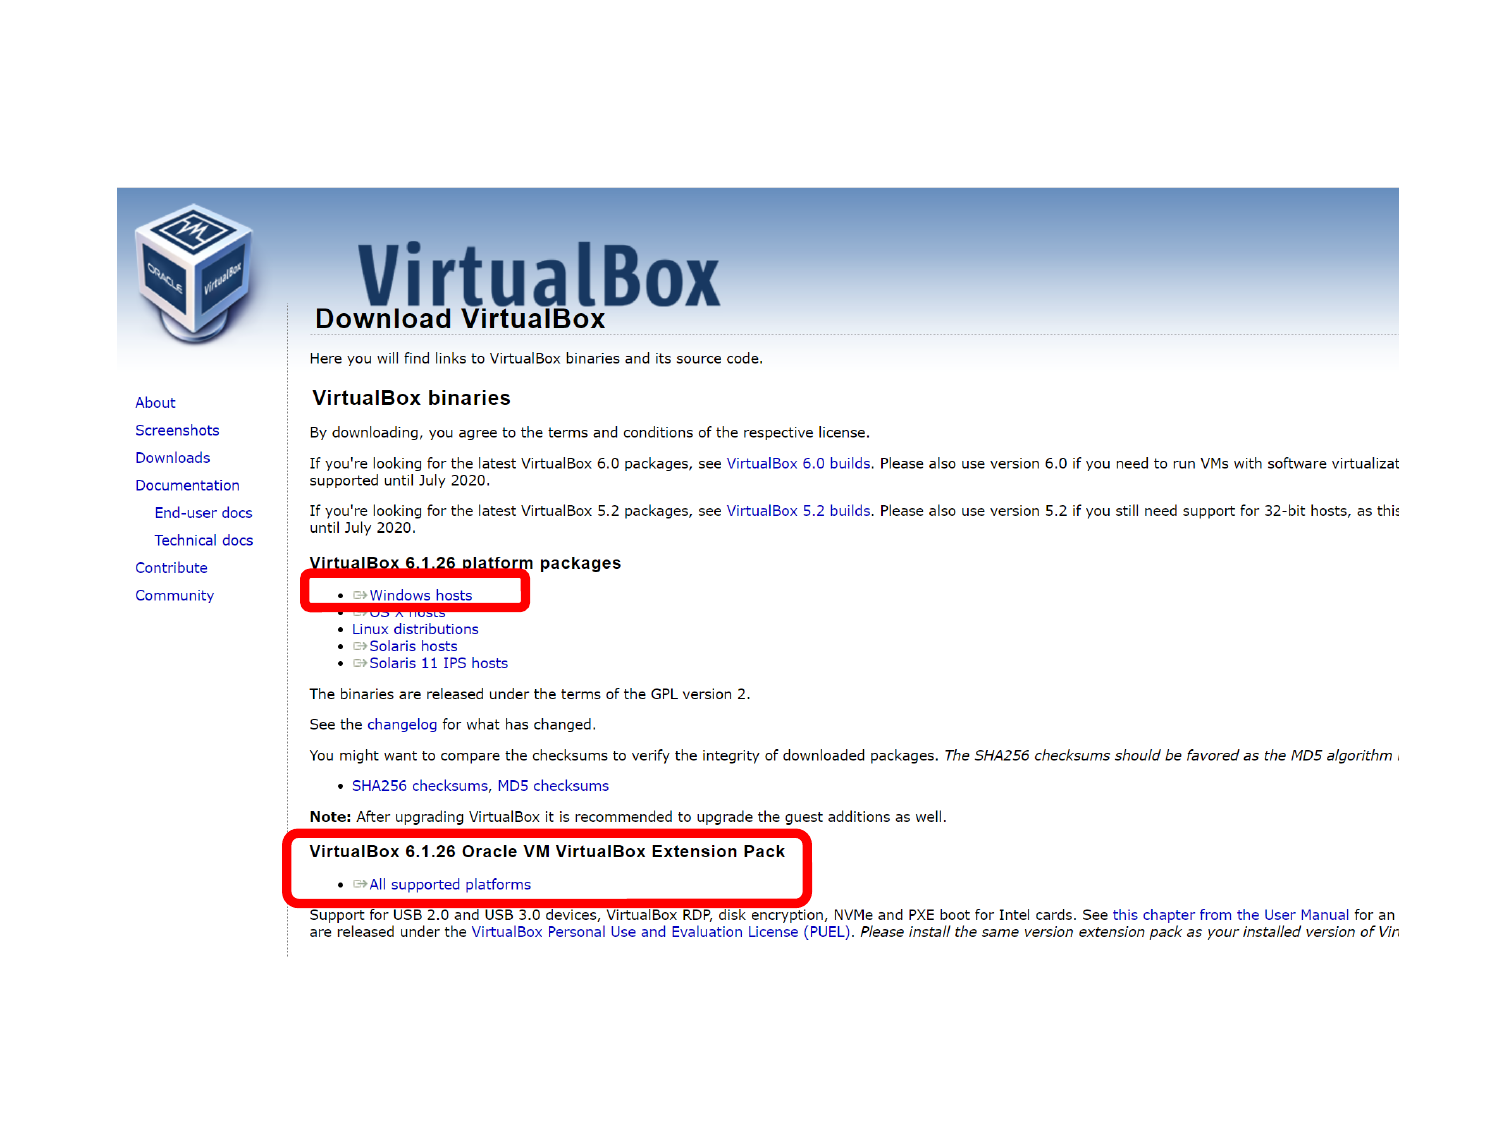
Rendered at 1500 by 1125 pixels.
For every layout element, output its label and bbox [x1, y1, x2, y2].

list [117, 186, 1399, 957]
